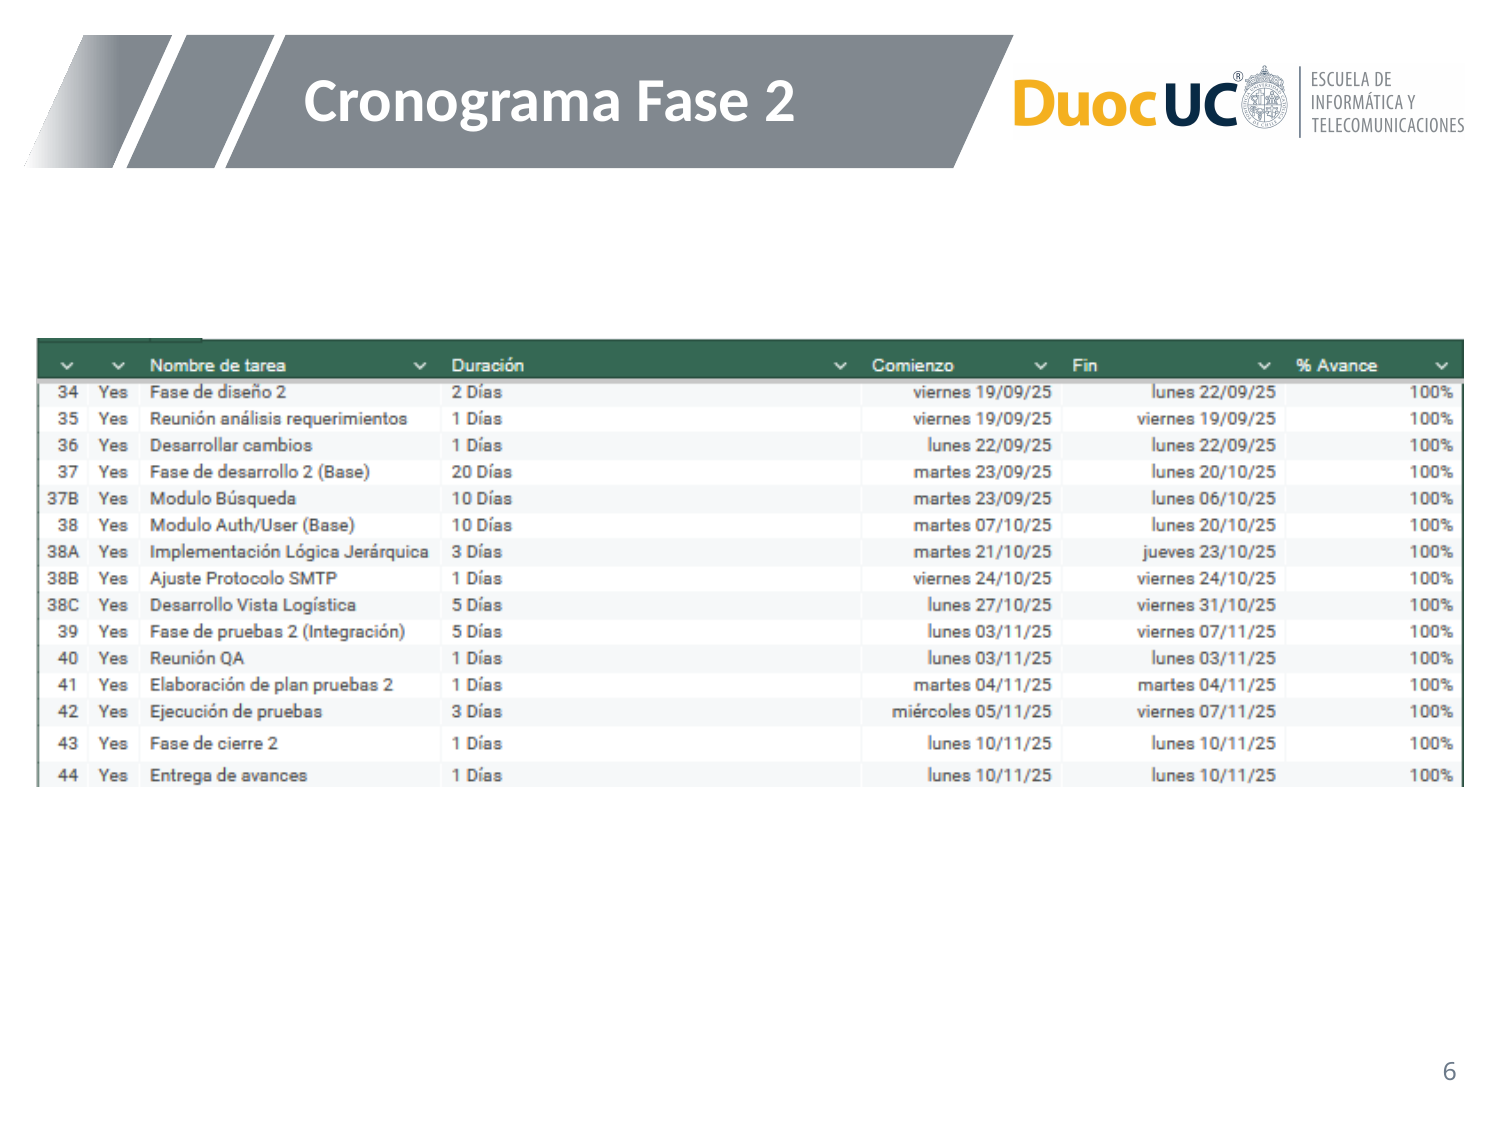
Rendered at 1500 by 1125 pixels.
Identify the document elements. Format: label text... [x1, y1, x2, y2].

picture [1013, 63, 1465, 140]
title Cronograma Fase 2 [289, 34, 993, 169]
picture [35, 337, 1464, 787]
